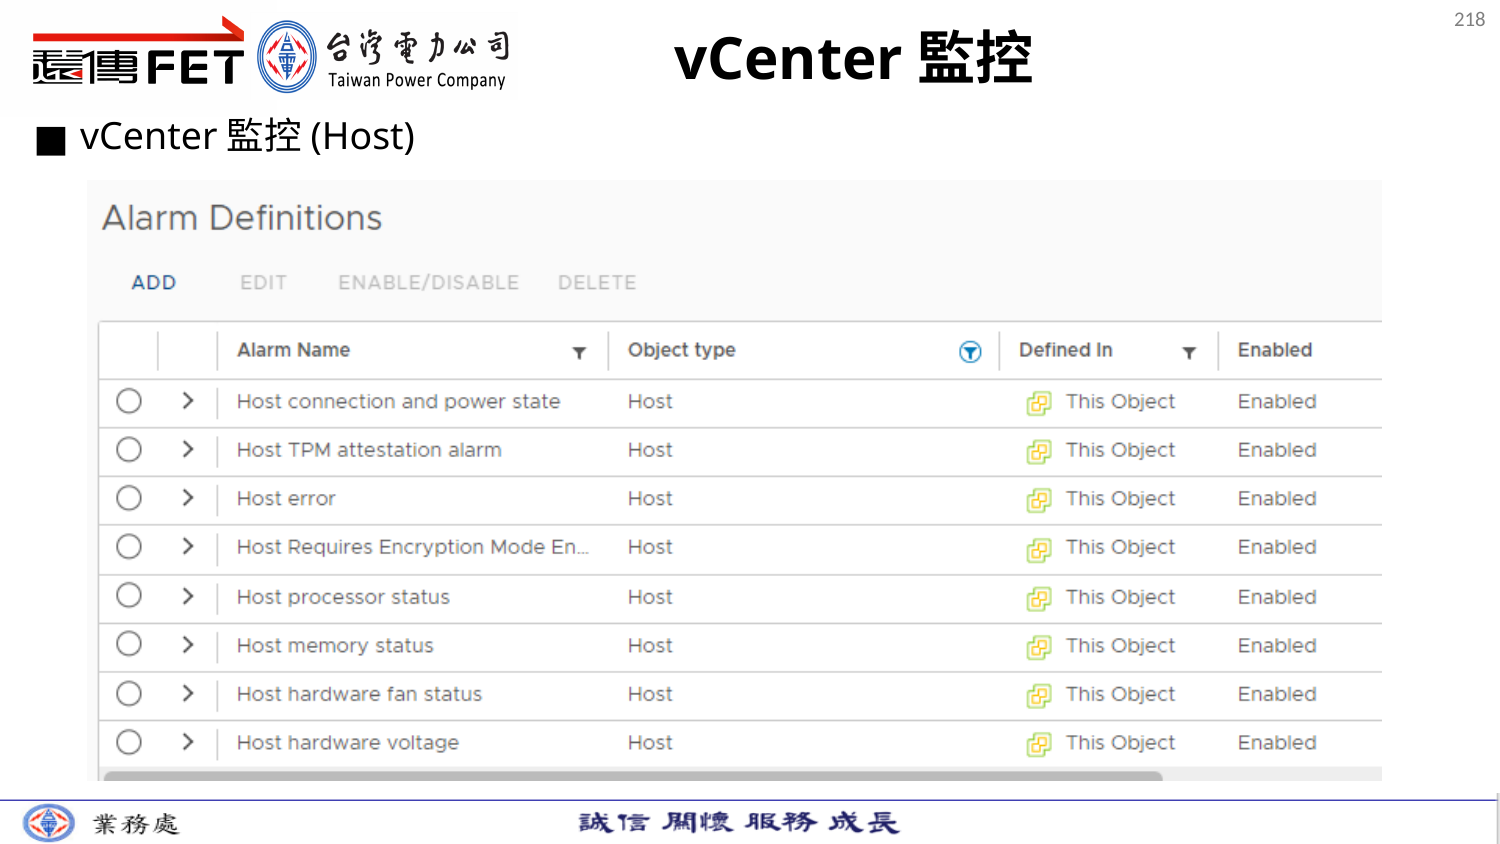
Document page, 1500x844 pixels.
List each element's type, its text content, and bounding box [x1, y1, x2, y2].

text_box vCenter監控 [520, 13, 1198, 99]
picture [0, 0, 519, 117]
text_box vCenter監控(Host) [18, 104, 707, 165]
picture [87, 180, 1382, 781]
picture [0, 793, 1500, 844]
